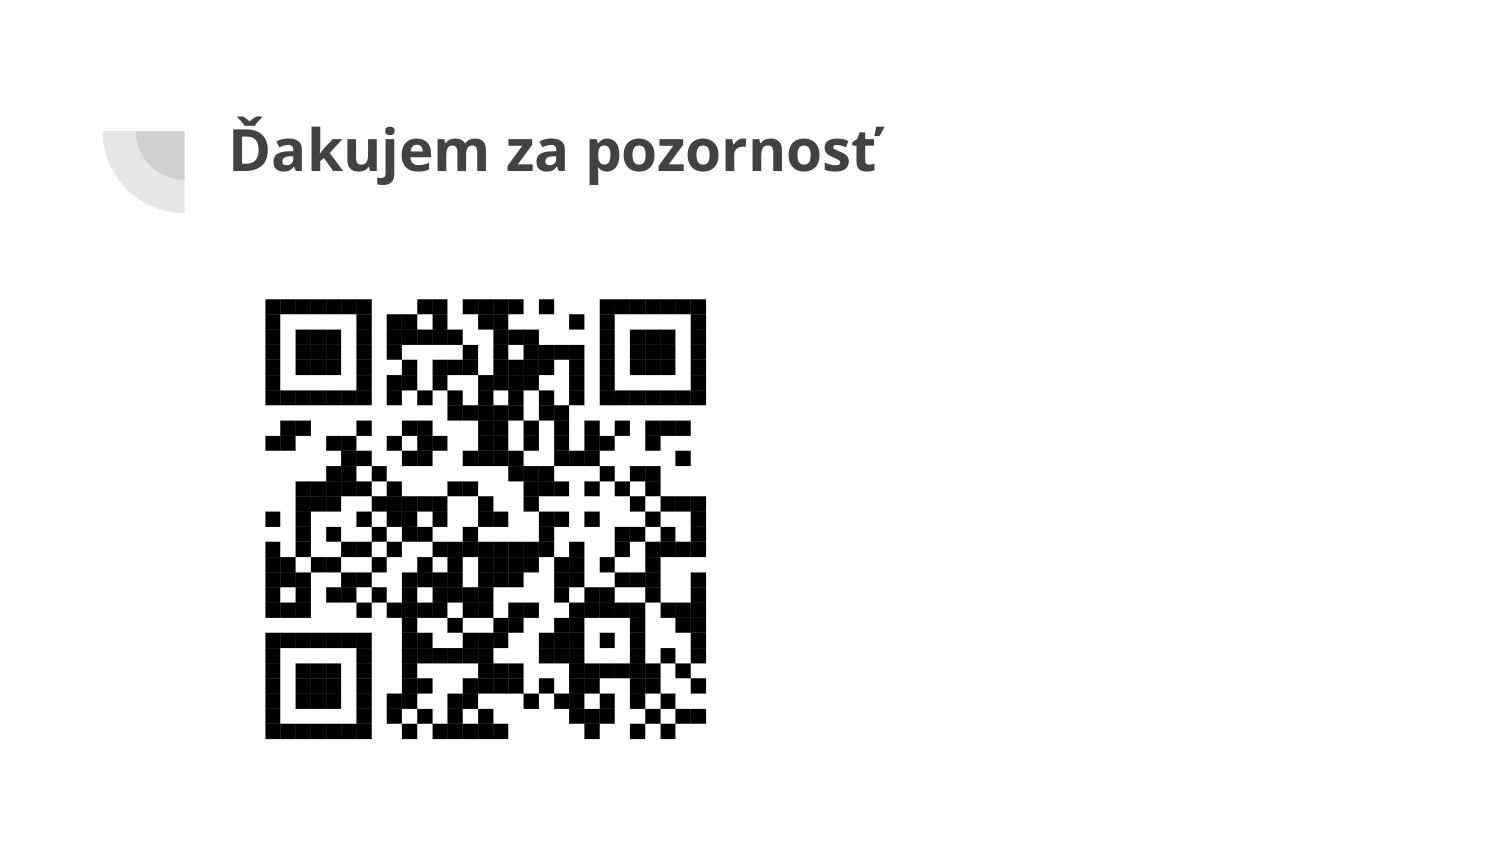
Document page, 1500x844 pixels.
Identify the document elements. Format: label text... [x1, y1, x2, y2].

title Ďakujem za pozornosť [213, 98, 1368, 263]
picture [243, 277, 723, 757]
